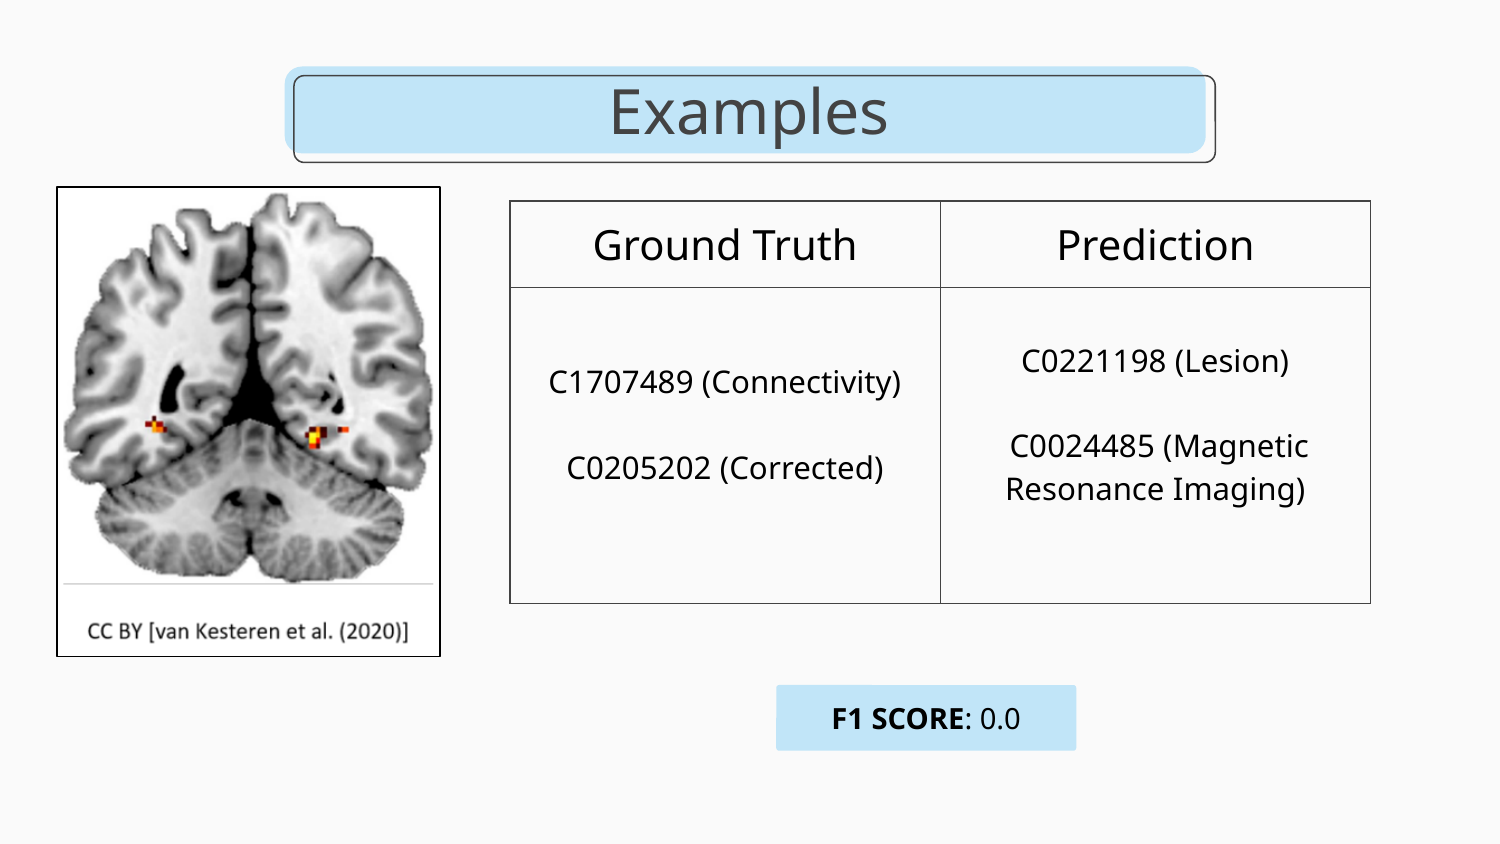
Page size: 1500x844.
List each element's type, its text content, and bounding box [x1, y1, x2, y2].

table_header Ground Truth [511, 202, 940, 287]
picture [57, 187, 440, 656]
title Examples [293, 70, 1206, 150]
table_header Prediction [941, 202, 1370, 287]
table_cell C0221198 (Lesion) C0024485 (Magnetic Resonance Imaging) [941, 288, 1370, 603]
table_cell C1707489 (Connectivity) C0205202 (Corrected) [511, 288, 940, 603]
text_box F1 SCORE: 0.0 [776, 685, 1077, 750]
